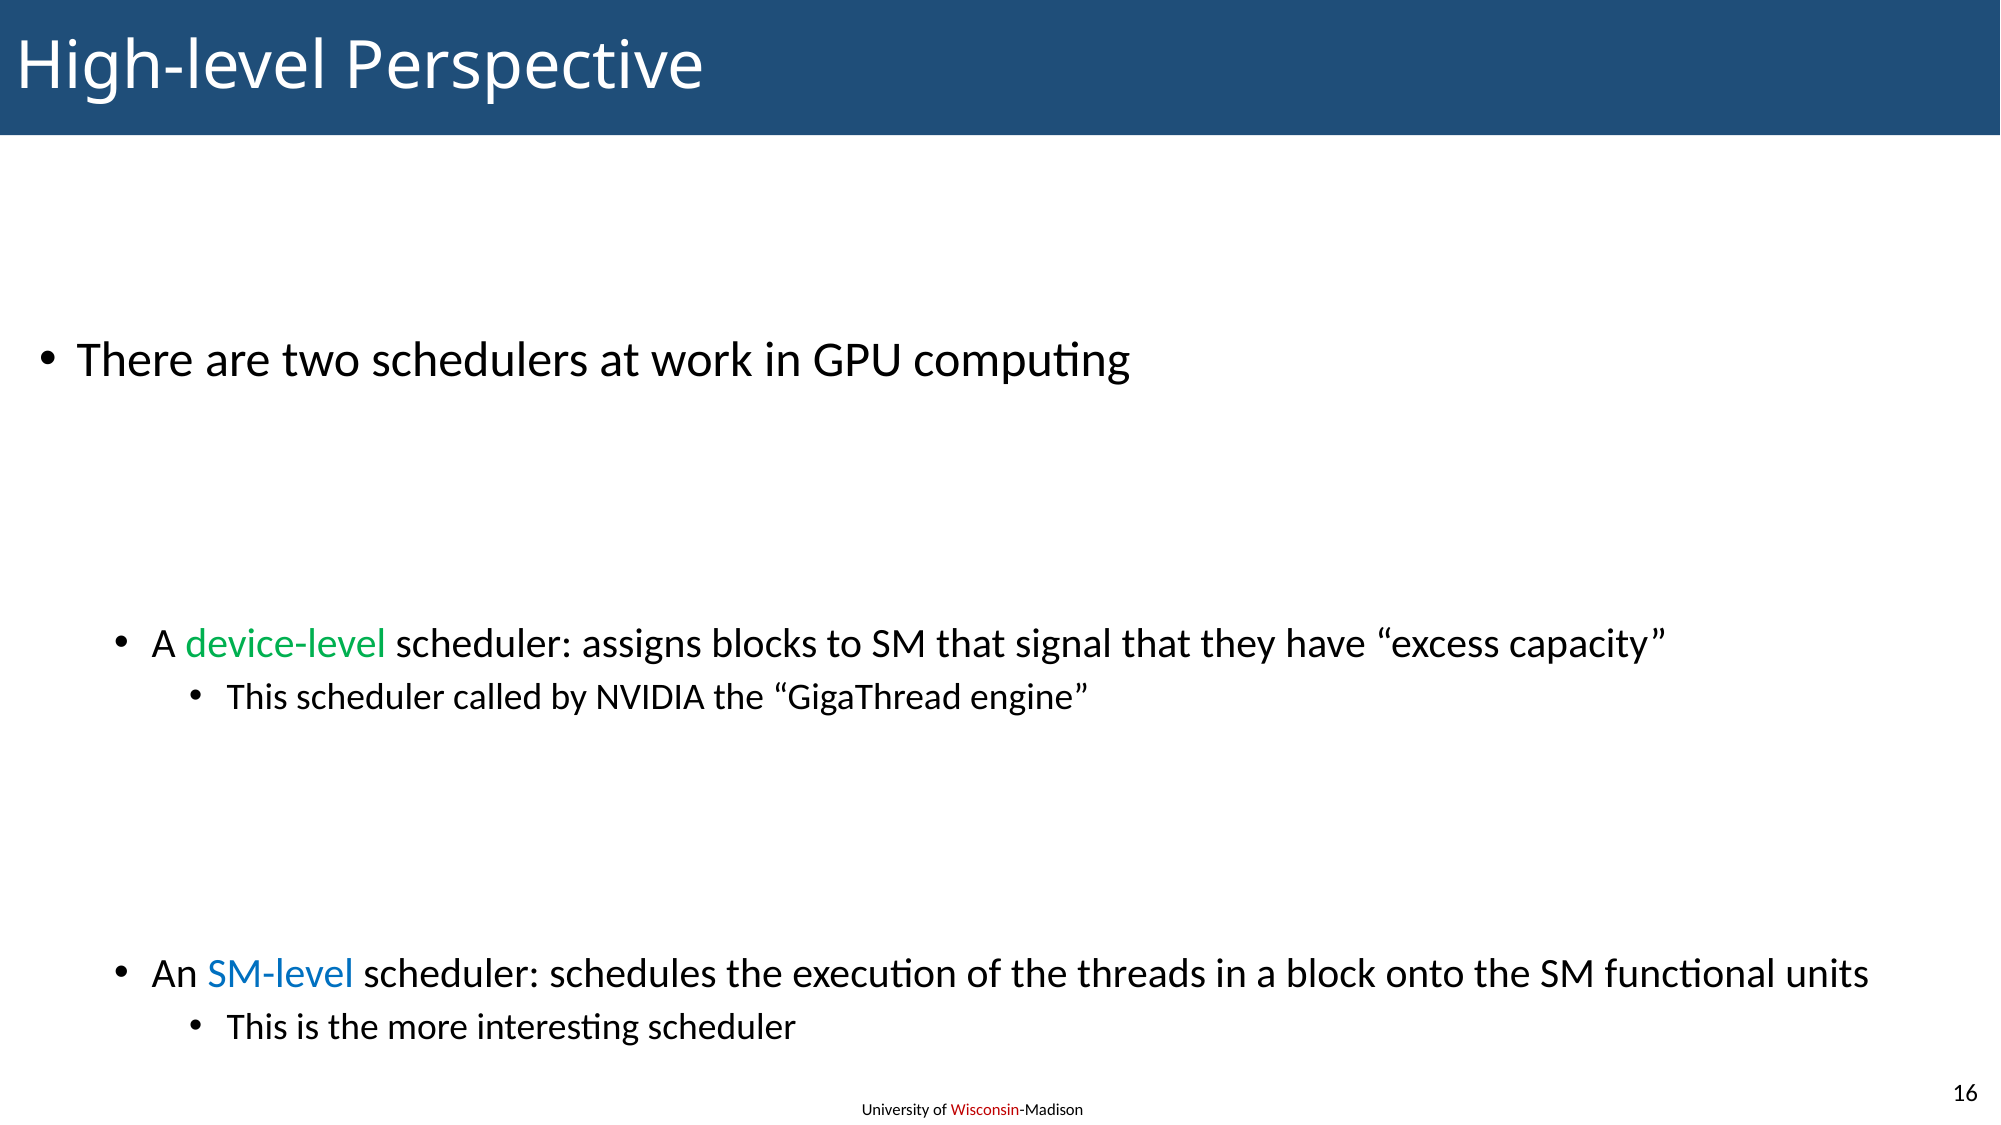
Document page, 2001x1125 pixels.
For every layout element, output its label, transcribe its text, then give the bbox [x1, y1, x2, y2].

title High-level Perspective [0, 0, 2000, 136]
list There are two schedulers at work in GPU computing A device-level scheduler: assigns blocks to SM that signal that they have “excess capacity” This scheduler called by NVIDIA the “GigaThread engine” An SM-level scheduler: schedules the execution of the threads in a block onto the SM functional units This is the more interesting scheduler [24, 245, 1987, 1055]
slide_number 16 [1879, 1069, 1994, 1114]
